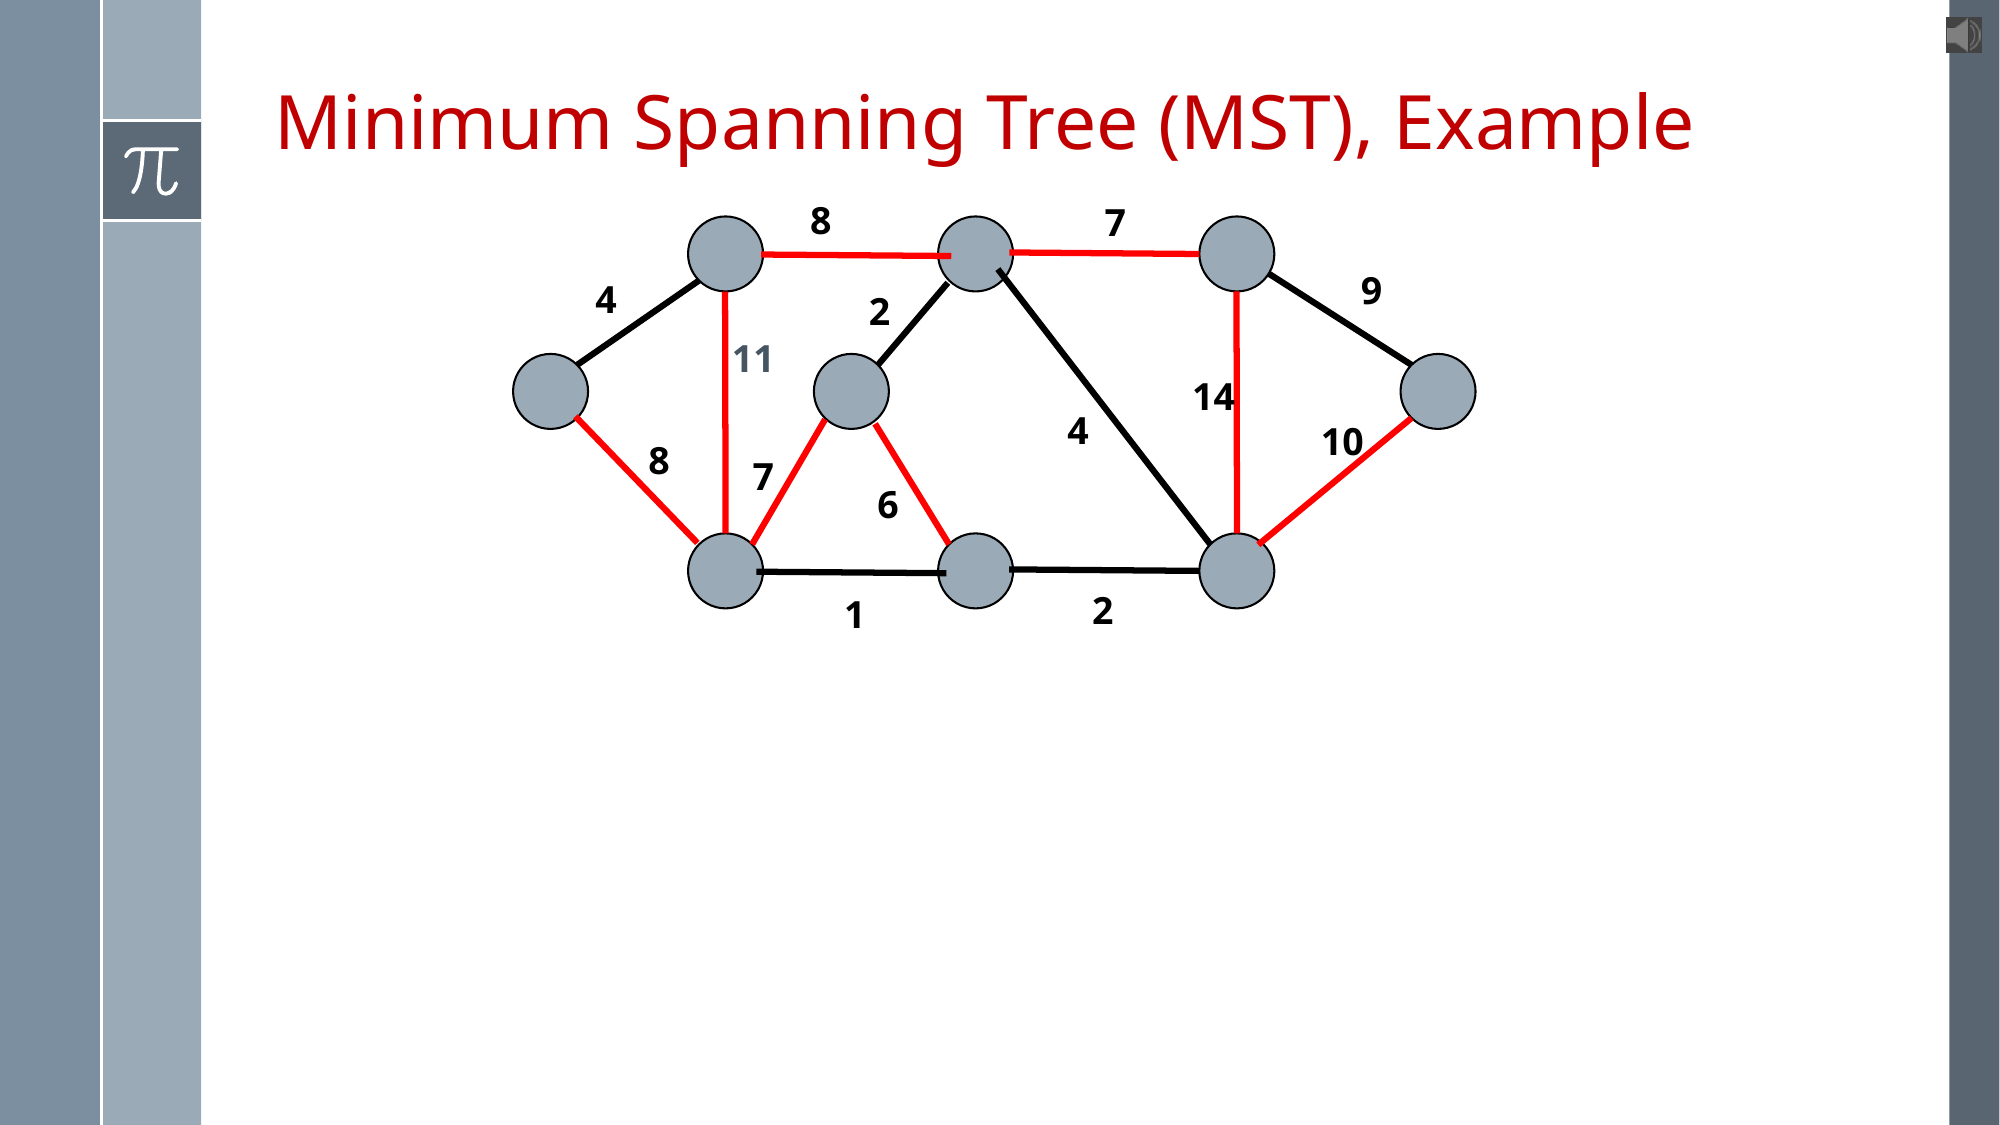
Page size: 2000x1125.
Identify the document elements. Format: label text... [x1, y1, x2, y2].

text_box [1945, 16, 1983, 55]
title Minimum Spanning Tree (MST), Example [259, 0, 1865, 174]
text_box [513, 190, 1476, 645]
